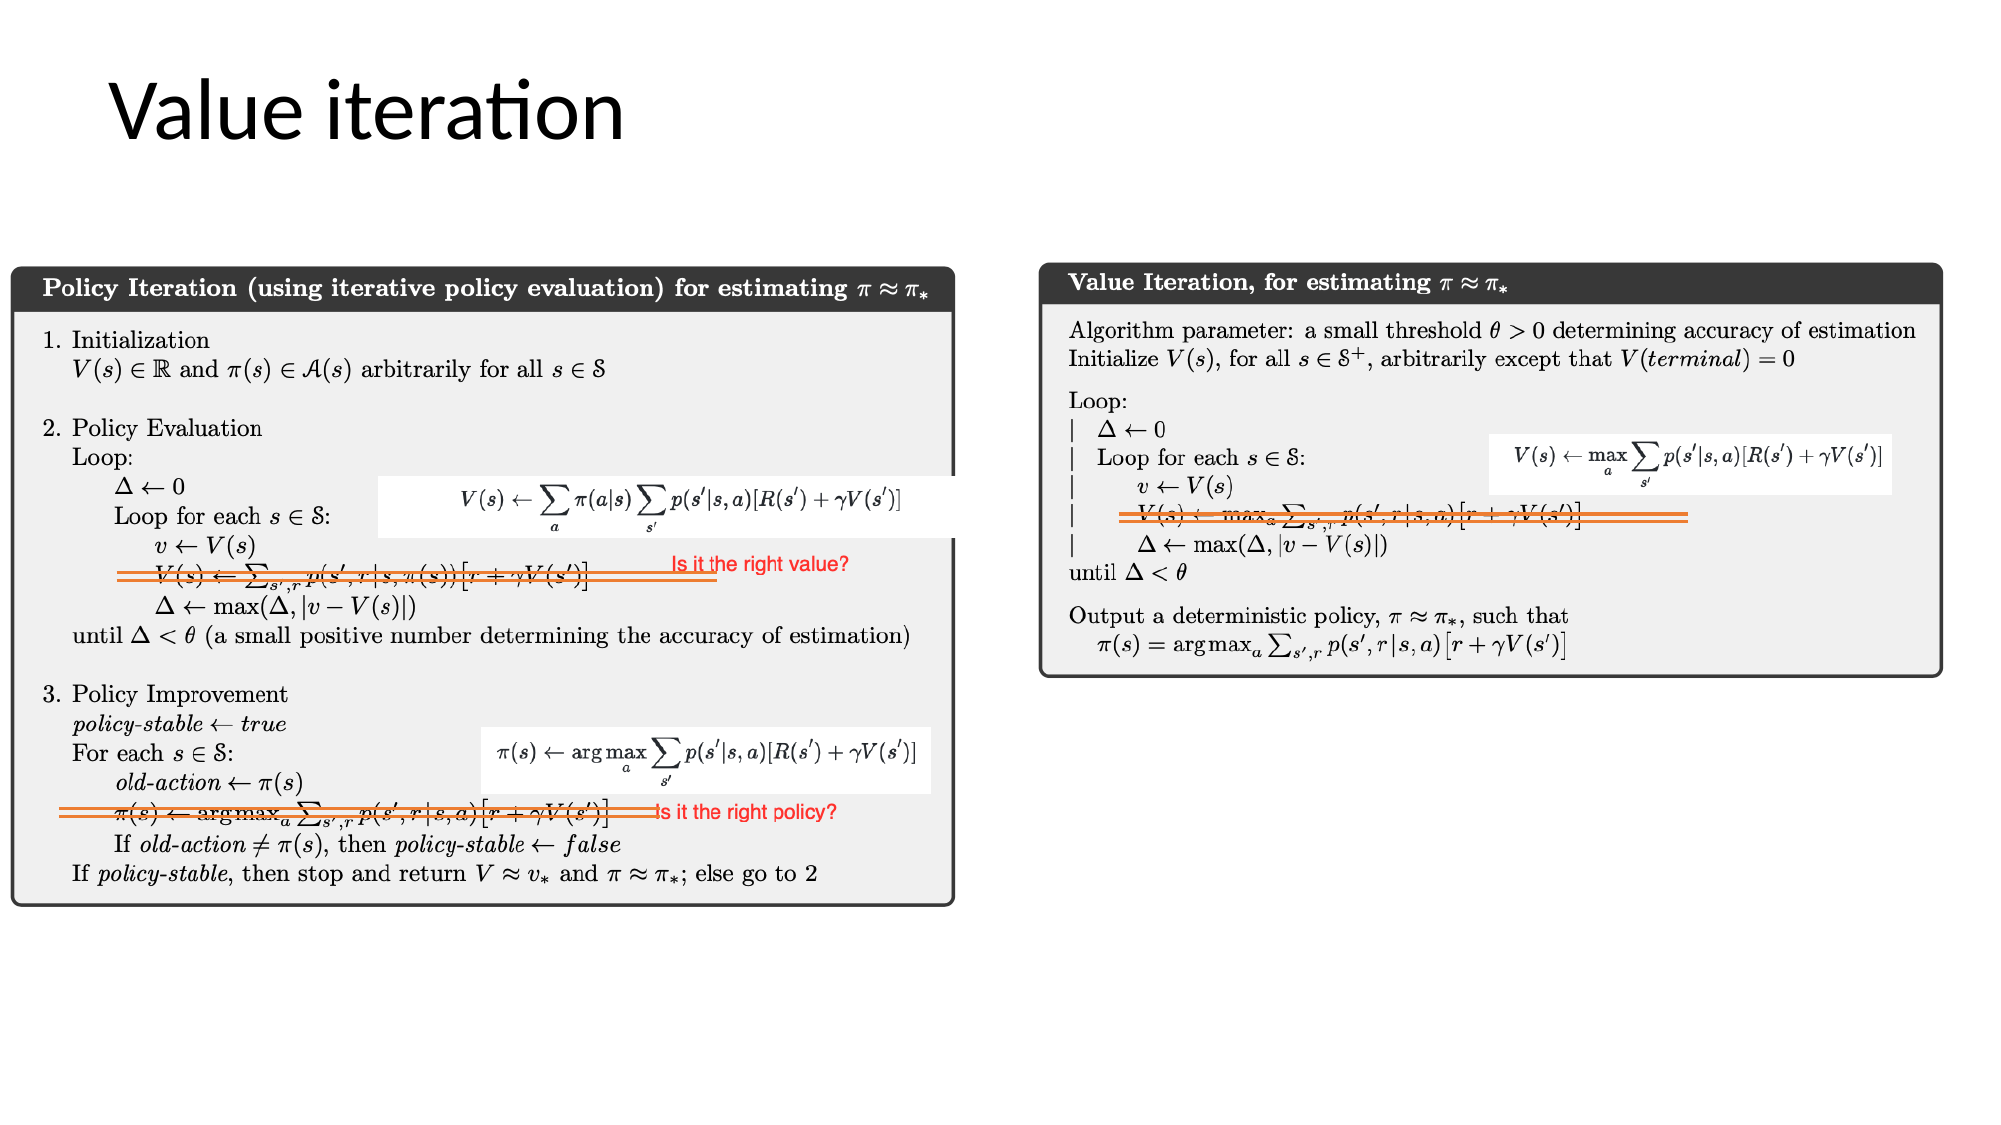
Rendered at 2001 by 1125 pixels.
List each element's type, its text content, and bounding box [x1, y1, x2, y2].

text_box Value iteration [93, 2, 1966, 220]
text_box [0, 258, 970, 913]
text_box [1030, 261, 1949, 683]
